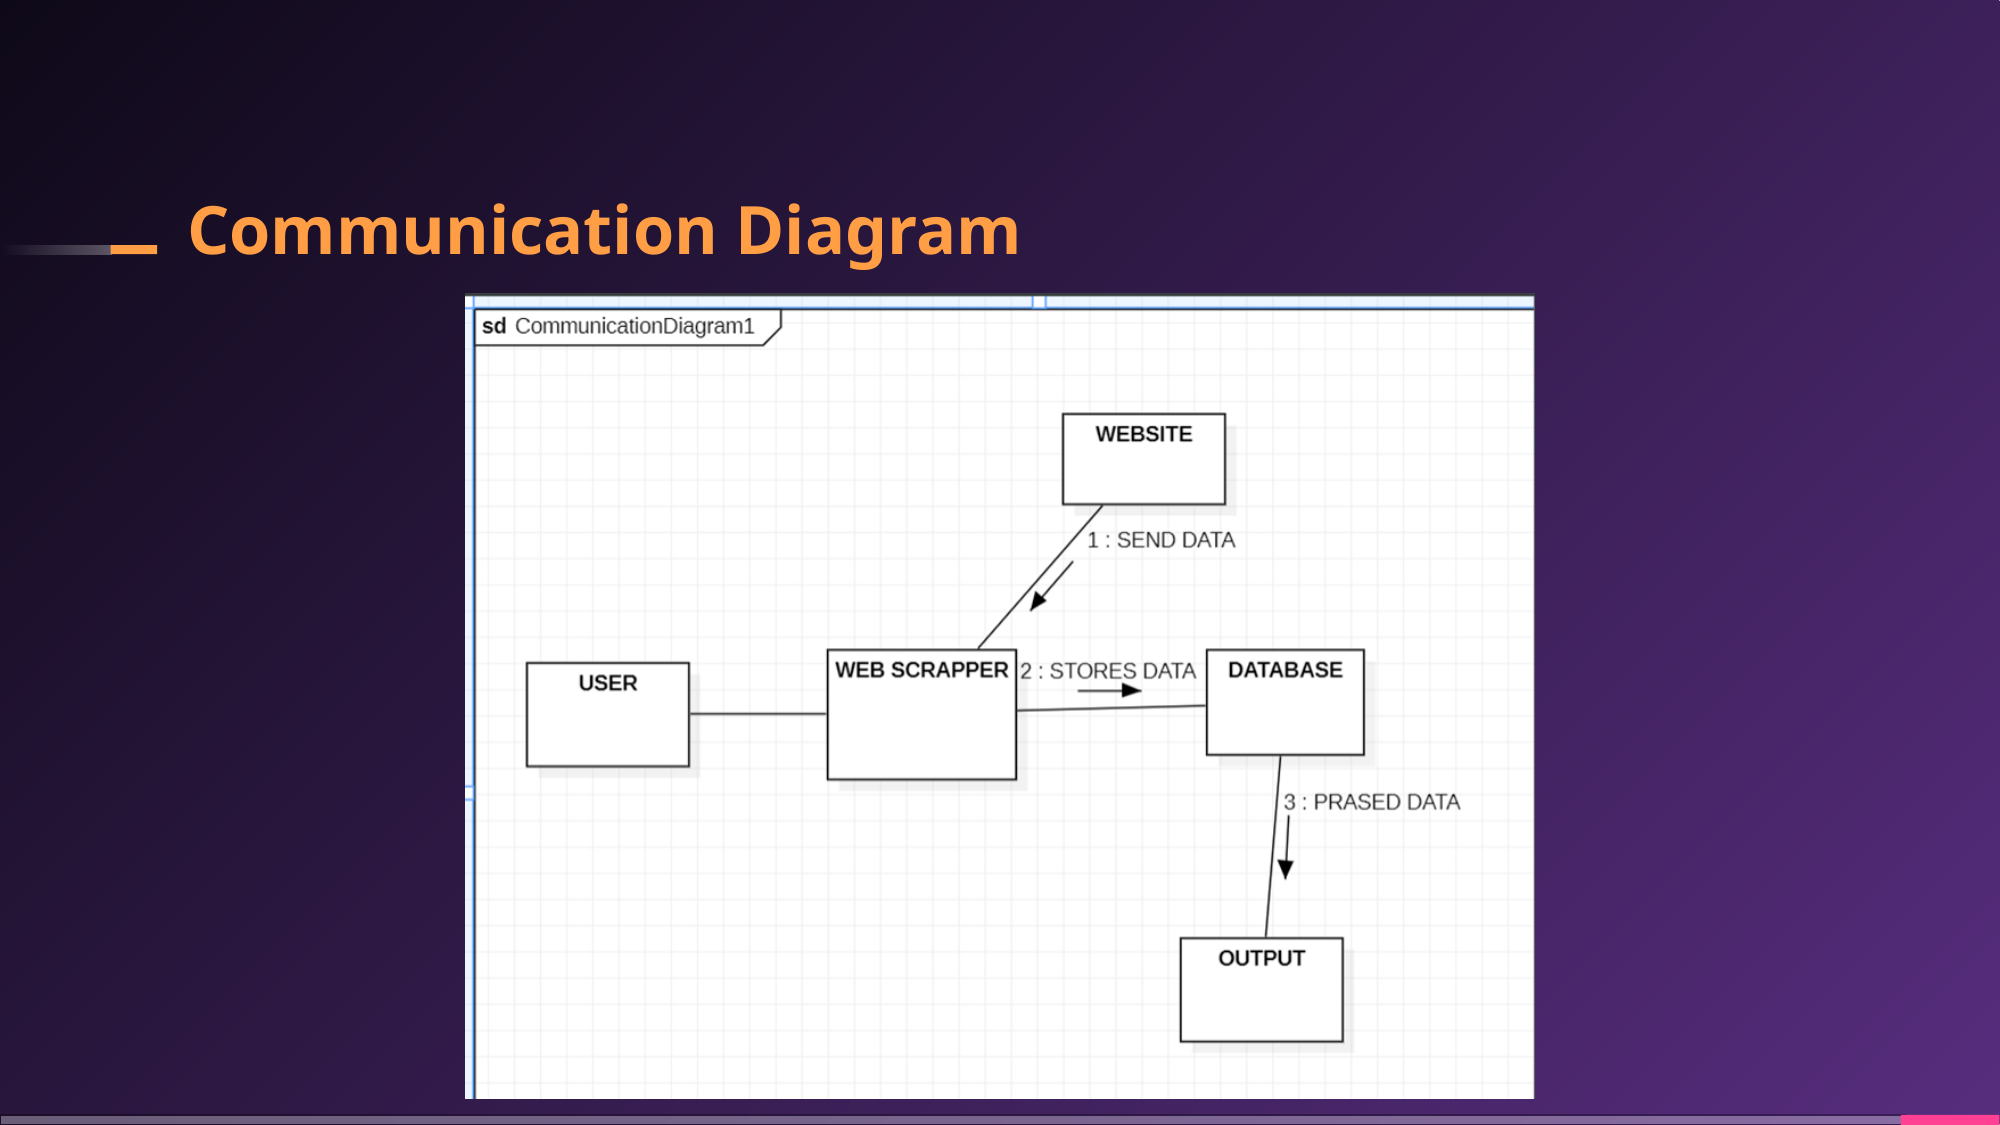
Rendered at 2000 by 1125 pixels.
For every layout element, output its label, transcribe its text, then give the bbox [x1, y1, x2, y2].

title Communication Diagram [187, 182, 1348, 270]
picture [464, 293, 1535, 1100]
